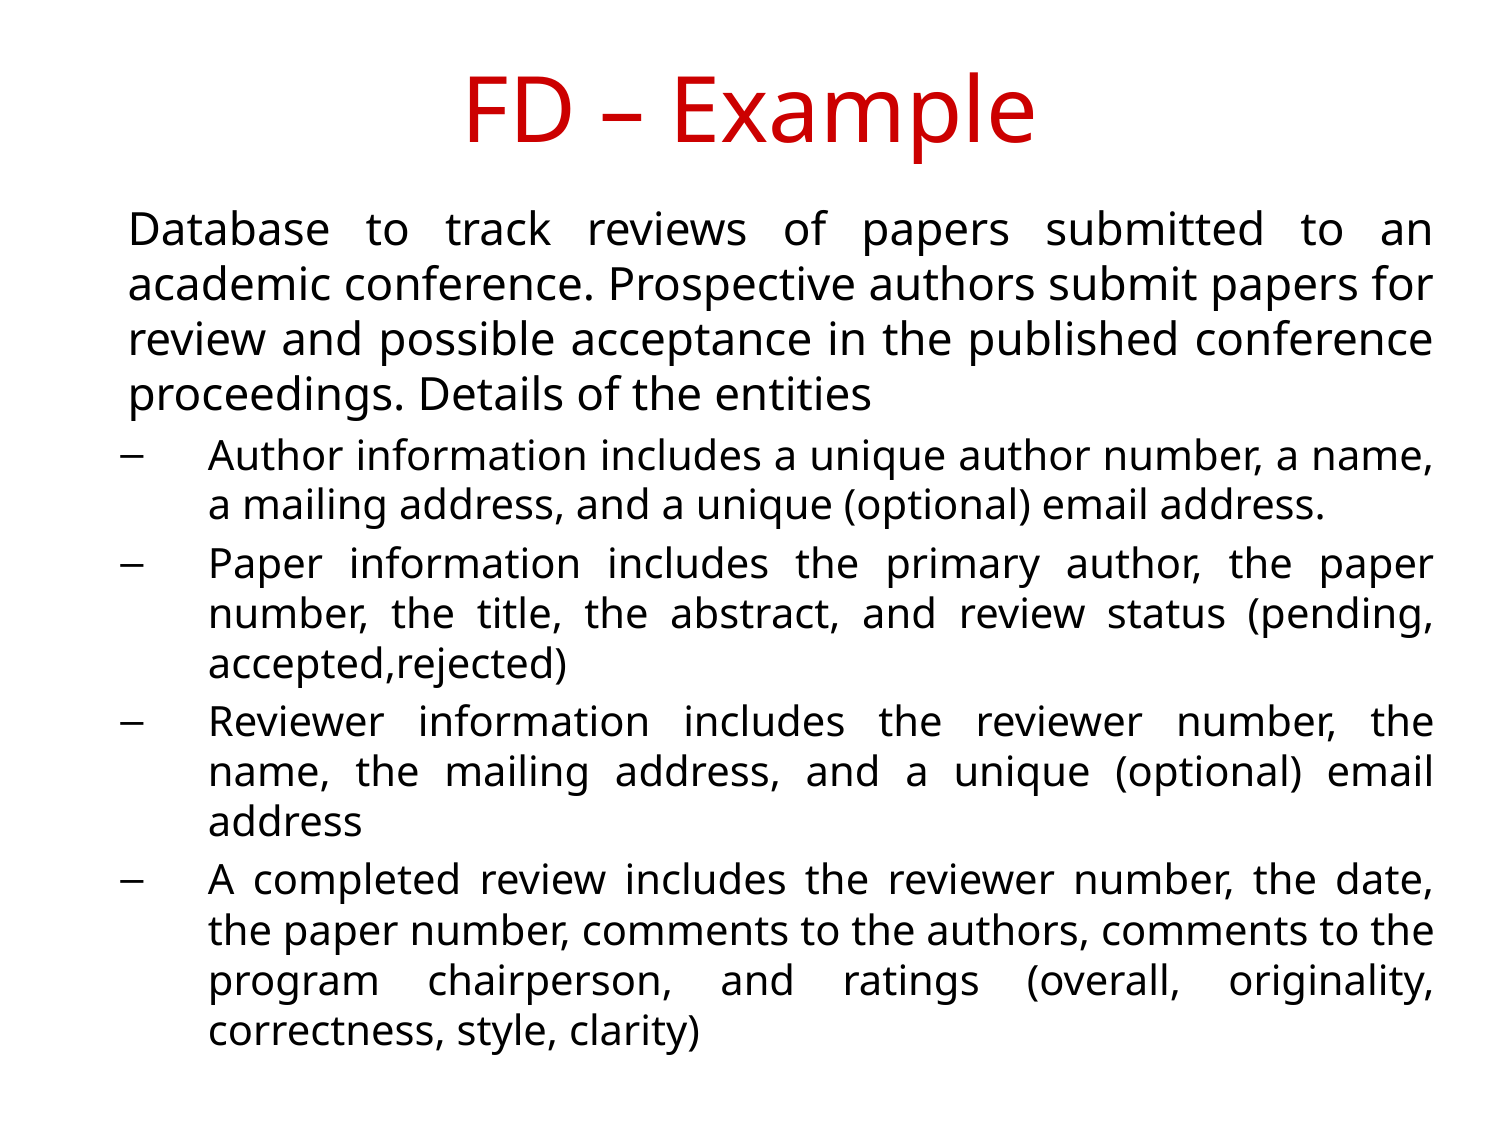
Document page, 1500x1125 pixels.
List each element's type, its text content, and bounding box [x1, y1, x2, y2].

text_box FD – Example [112, 12, 1388, 187]
list Database to track reviews of papers submitted to an academic conference. Prospective authors submit papers for review and possible acceptance in the published conference proceedings. Details of the entities Author information includes a unique author number, a name, a mailing address, and a unique (optional) email address. Paper information includes the primary author, the paper number, the title, the abstract, and review status (pending, accepted,rejected) Reviewer information includes the reviewer number, the name, the mailing address, and a unique (optional) email address A completed review includes the reviewer number, the date, the paper number, comments to the authors, comments to the program chairperson, and ratings (overall, originality, correctness, style, clarity) [12, 187, 1450, 1038]
